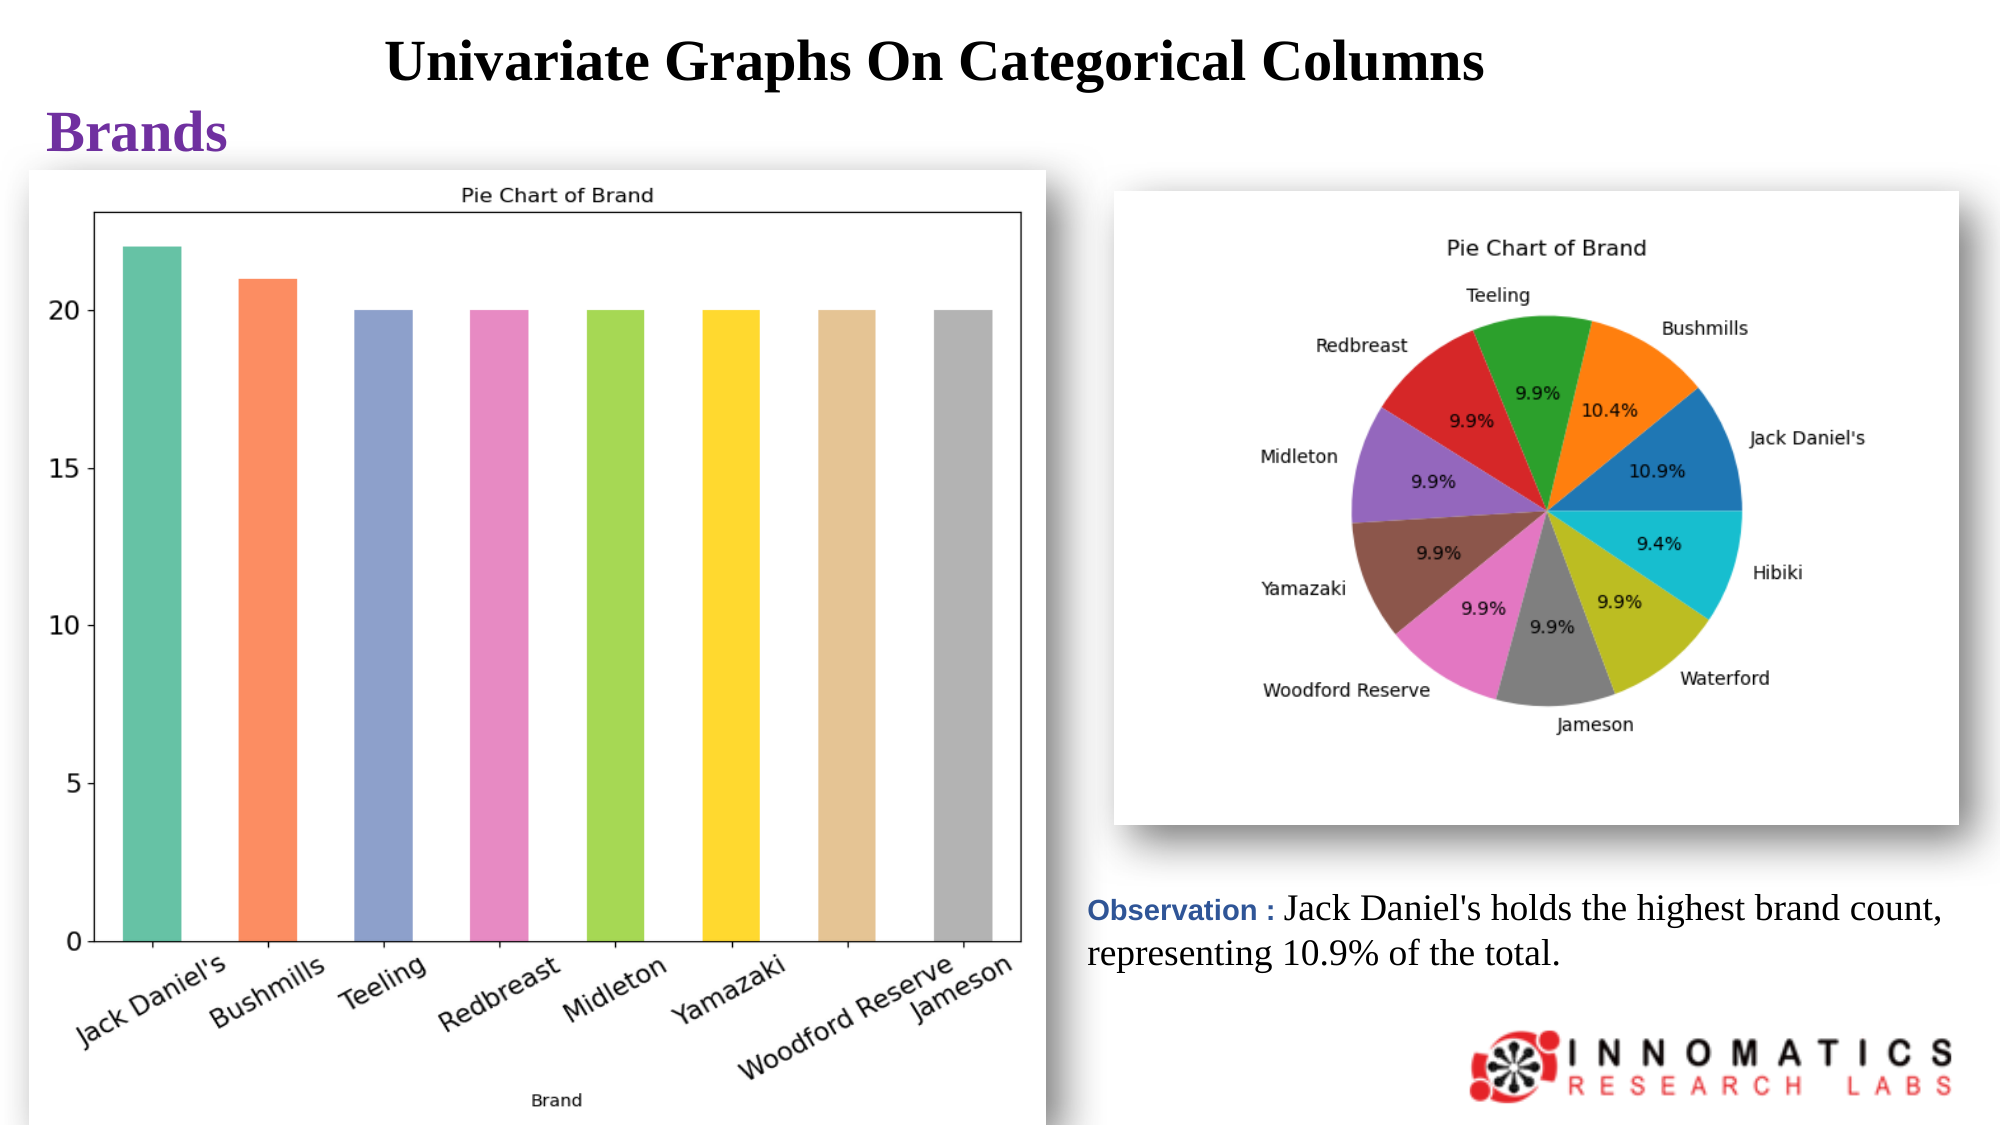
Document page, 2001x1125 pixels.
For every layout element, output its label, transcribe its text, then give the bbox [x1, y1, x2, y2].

text_box Observation : Jack Daniel's holds the highest brand count, representing 10.9% of the total. [1095, 875, 2000, 981]
picture [1114, 191, 1959, 826]
text_box Univariate Graphs On Categorical Columns [369, 14, 1731, 170]
picture [29, 170, 1046, 1125]
text_box Brands [31, 85, 507, 167]
picture [1445, 1014, 1975, 1125]
